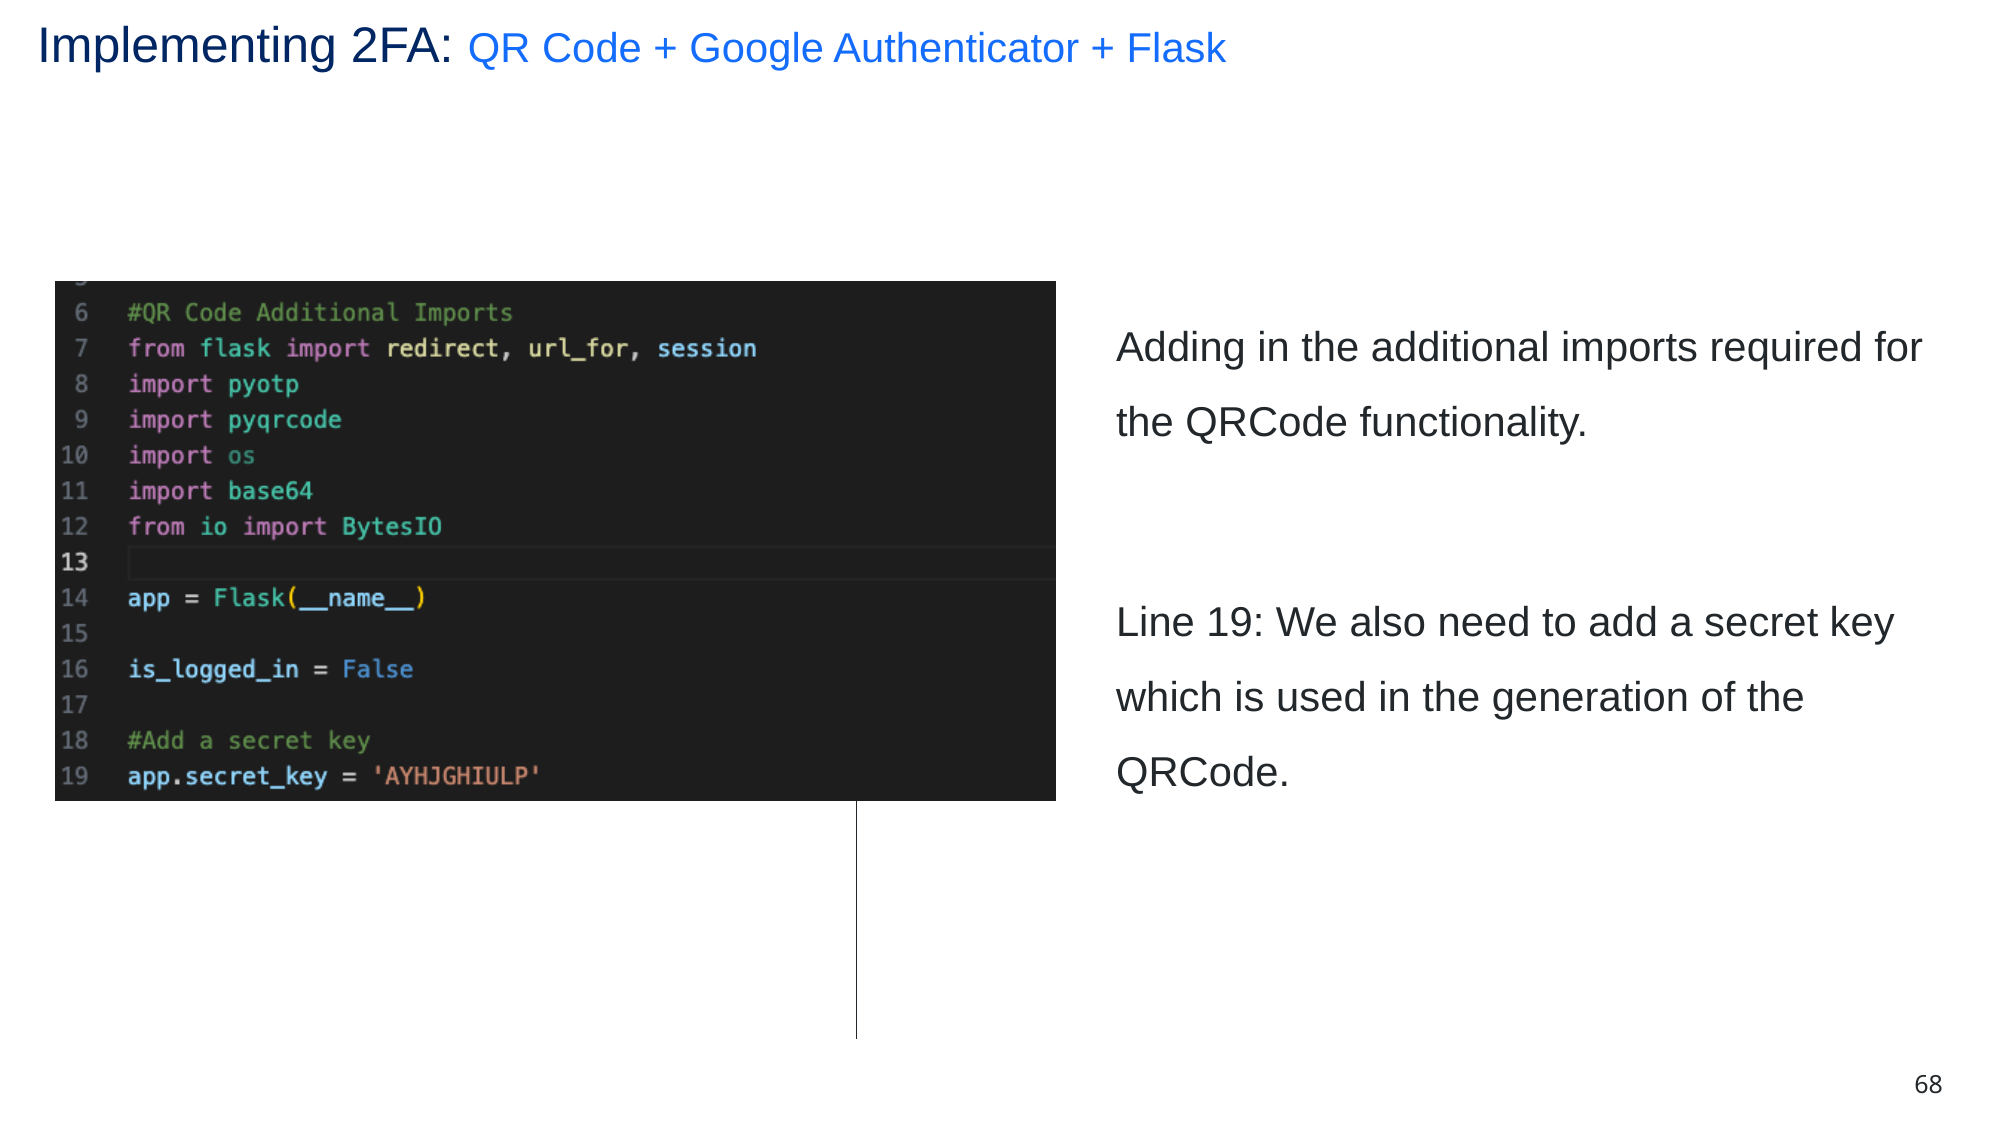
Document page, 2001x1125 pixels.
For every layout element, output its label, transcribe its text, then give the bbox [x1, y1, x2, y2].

title Implementing 2FA: QR Code + Google Authenticator + Flask [37, 19, 1790, 111]
slide_number 68 [1824, 1068, 1943, 1099]
list Adding in the additional imports required for the QRCode functionality. Line 19: We also need to add a secret key which is used in the generation of the QRCode. [1116, 295, 1941, 1040]
picture [55, 281, 1056, 801]
